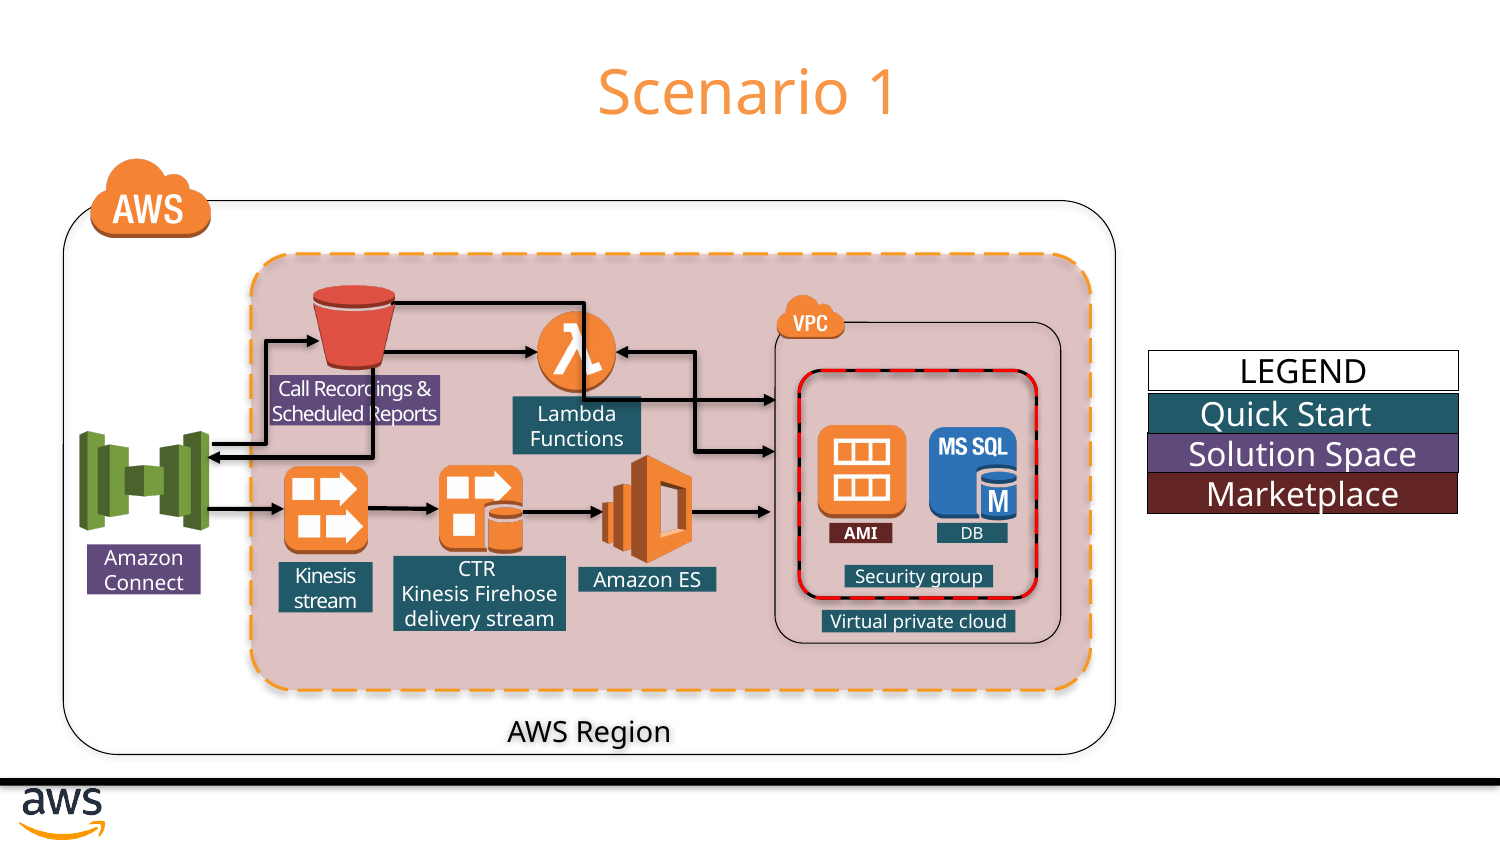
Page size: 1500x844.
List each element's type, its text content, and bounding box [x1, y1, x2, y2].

text_box Virtual private cloud [821, 609, 1016, 633]
picture [88, 156, 212, 238]
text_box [207, 351, 539, 458]
picture [276, 250, 431, 405]
picture [816, 391, 1055, 556]
text_box AWS Region [62, 199, 1117, 756]
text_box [436, 303, 777, 401]
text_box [1147, 350, 1459, 514]
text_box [211, 340, 271, 350]
title Scenario 1 [0, 45, 1500, 140]
text_box CTR Kinesis Firehose delivery stream [393, 555, 566, 631]
text_box Kinesis stream [278, 599, 373, 613]
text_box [798, 370, 1037, 599]
picture [776, 293, 845, 339]
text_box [615, 407, 776, 452]
text_box Amazon ES [578, 577, 717, 592]
text_box [774, 321, 1062, 644]
picture [35, 371, 559, 590]
text_box Lambda Functions [543, 408, 610, 455]
picture [19, 788, 105, 840]
picture [581, 443, 713, 575]
